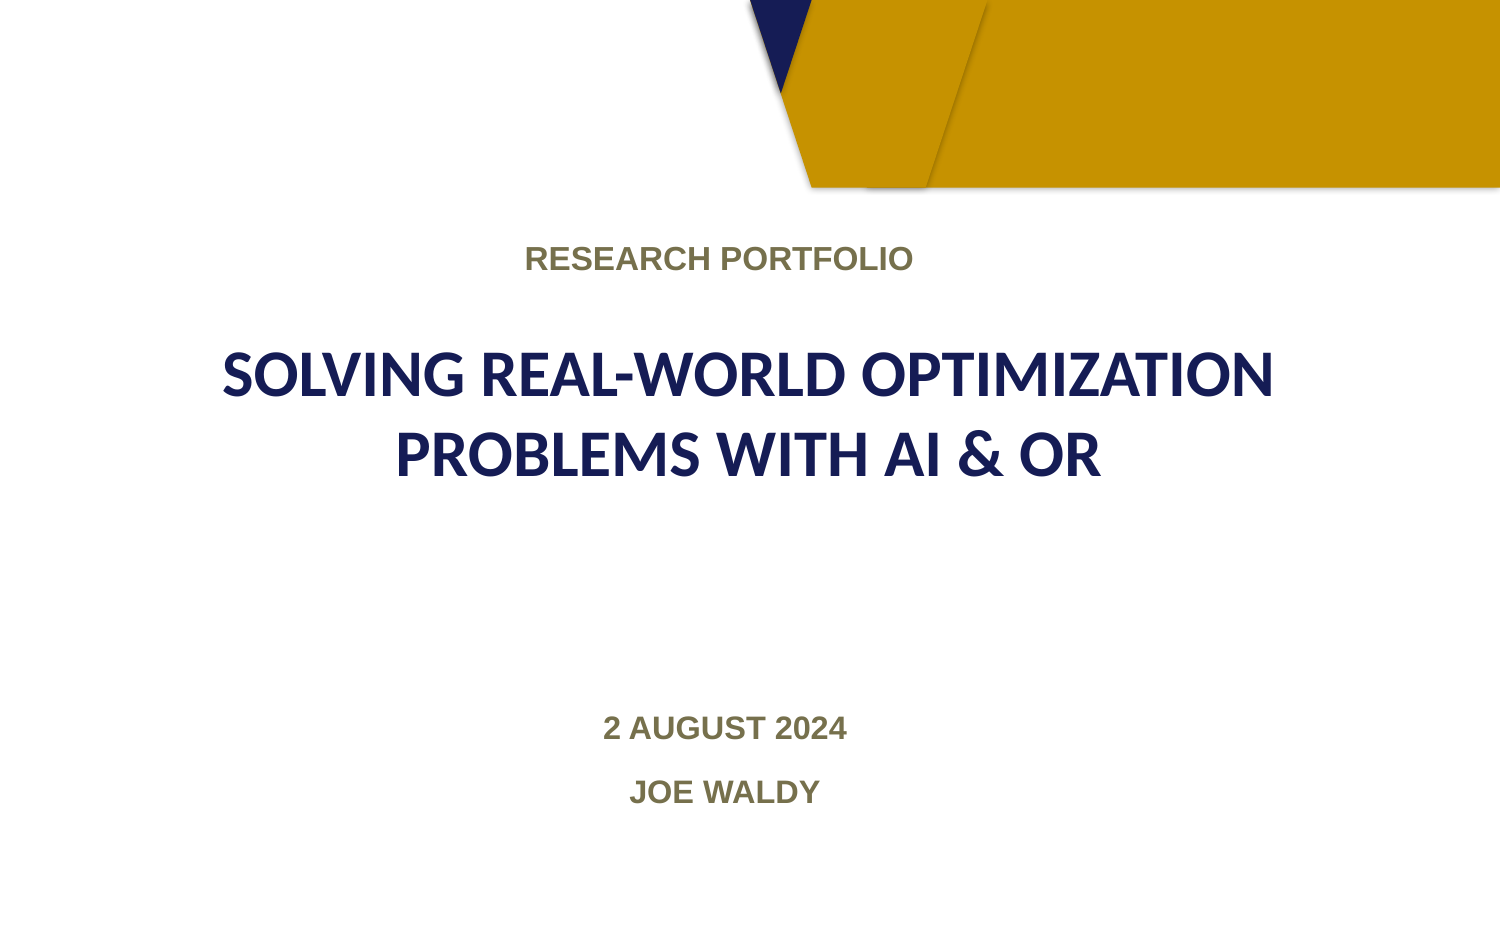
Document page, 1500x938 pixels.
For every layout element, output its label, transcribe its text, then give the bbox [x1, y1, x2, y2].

title SOLVING REAL-WORLD OPTIMIZATION PROBLEMS WITH AI & OR [104, 329, 1393, 618]
subtitle 2 AUGUST 2024 JOE WALDY [383, 706, 1067, 810]
text_box RESEARCH PORTFOLIO [185, 173, 1254, 278]
